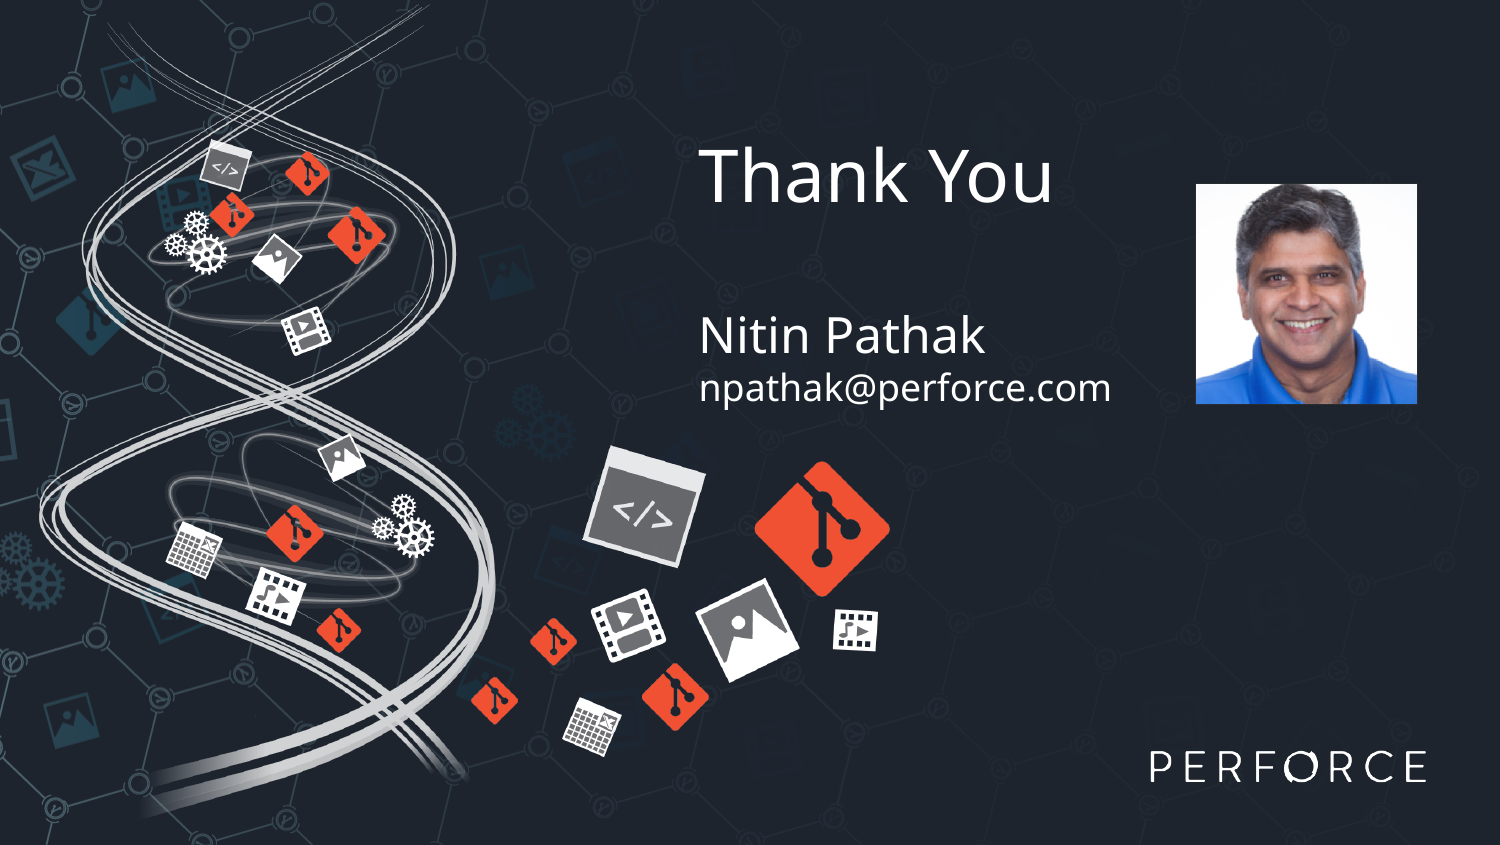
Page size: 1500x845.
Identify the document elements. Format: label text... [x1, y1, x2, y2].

title Thank You [683, 86, 1428, 226]
picture [0, 0, 1500, 845]
text_box Nitin Pathak npathak@perforce.com [683, 280, 1196, 416]
